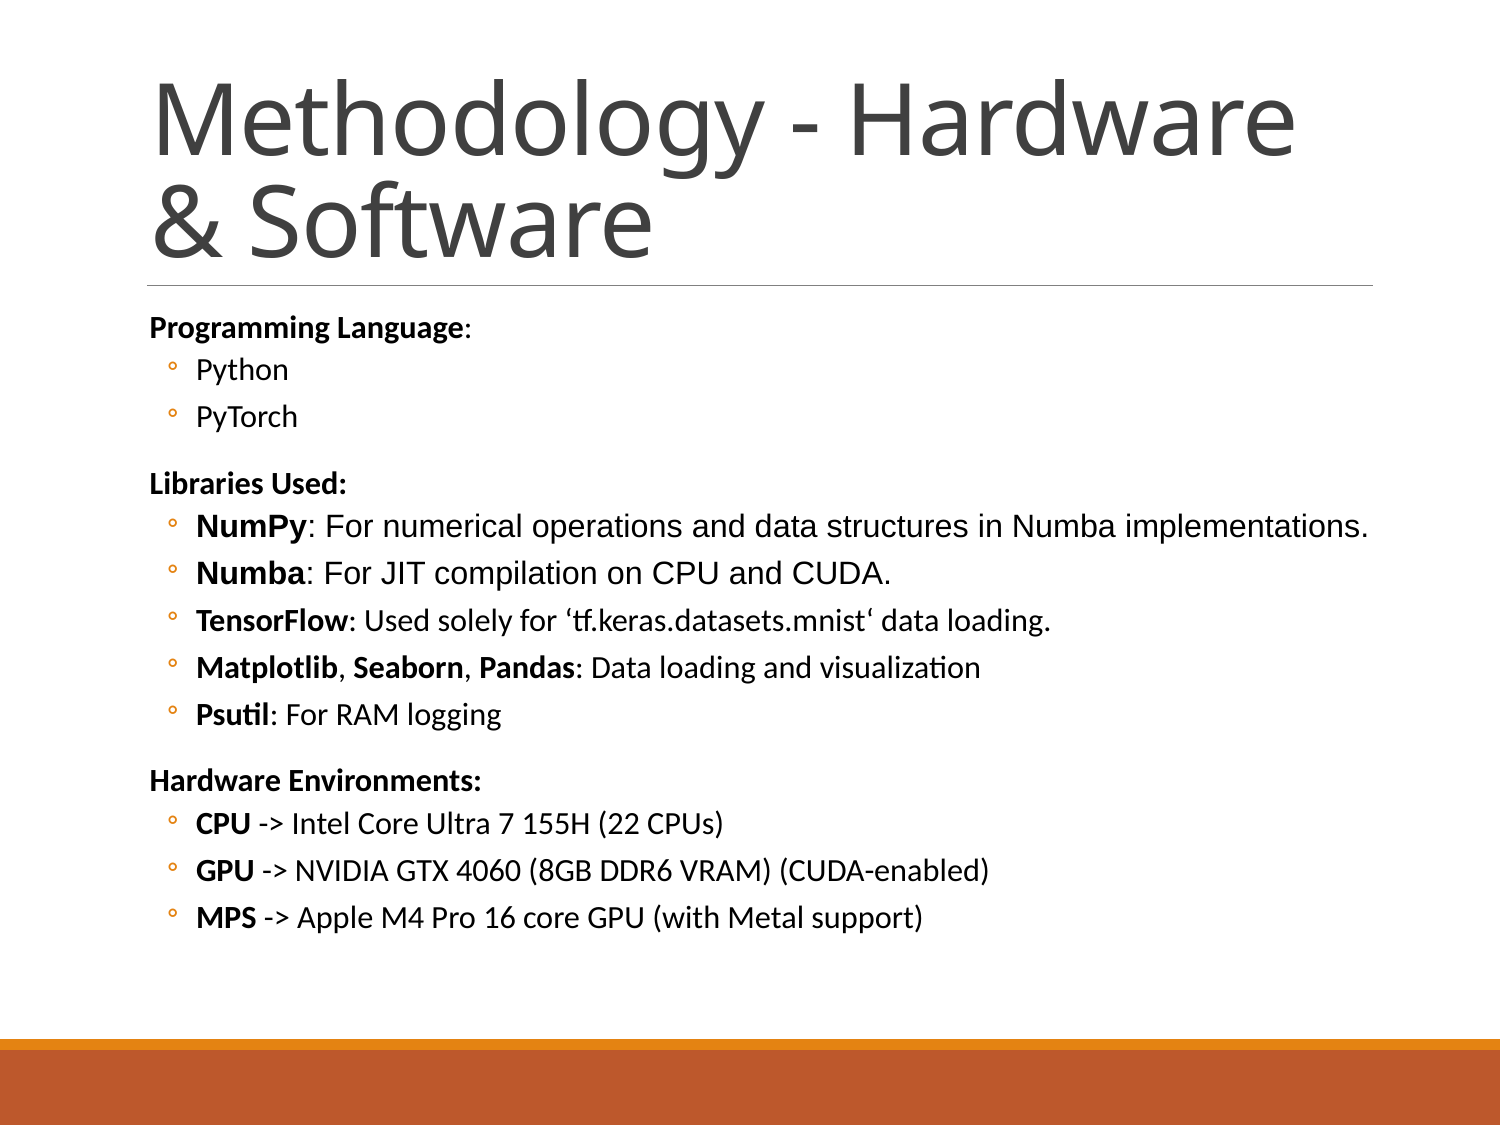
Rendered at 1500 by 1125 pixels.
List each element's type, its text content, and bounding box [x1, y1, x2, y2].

title Methodology - Hardware & Software [135, 47, 1373, 285]
list Programming Language: Python PyTorch Libraries Used: NumPy: For numerical operations and data structures in Numba implementations. Numba: For JIT compilation on CPU and CUDA. TensorFlow: Used solely for ‘tf.keras.datasets.mnist‘ data loading. Matplotlib, Seaborn, Pandas: Data loading and visualization Psutil: For RAM logging Hardware Environments: CPU -> Intel Core Ultra 7 155H (22 CPUs) GPU -> NVIDIA GTX 4060 (8GB DDR6 VRAM) (CUDA-enabled) MPS -> Apple M4 Pro 16 core GPU (with Metal support) [135, 302, 1373, 963]
